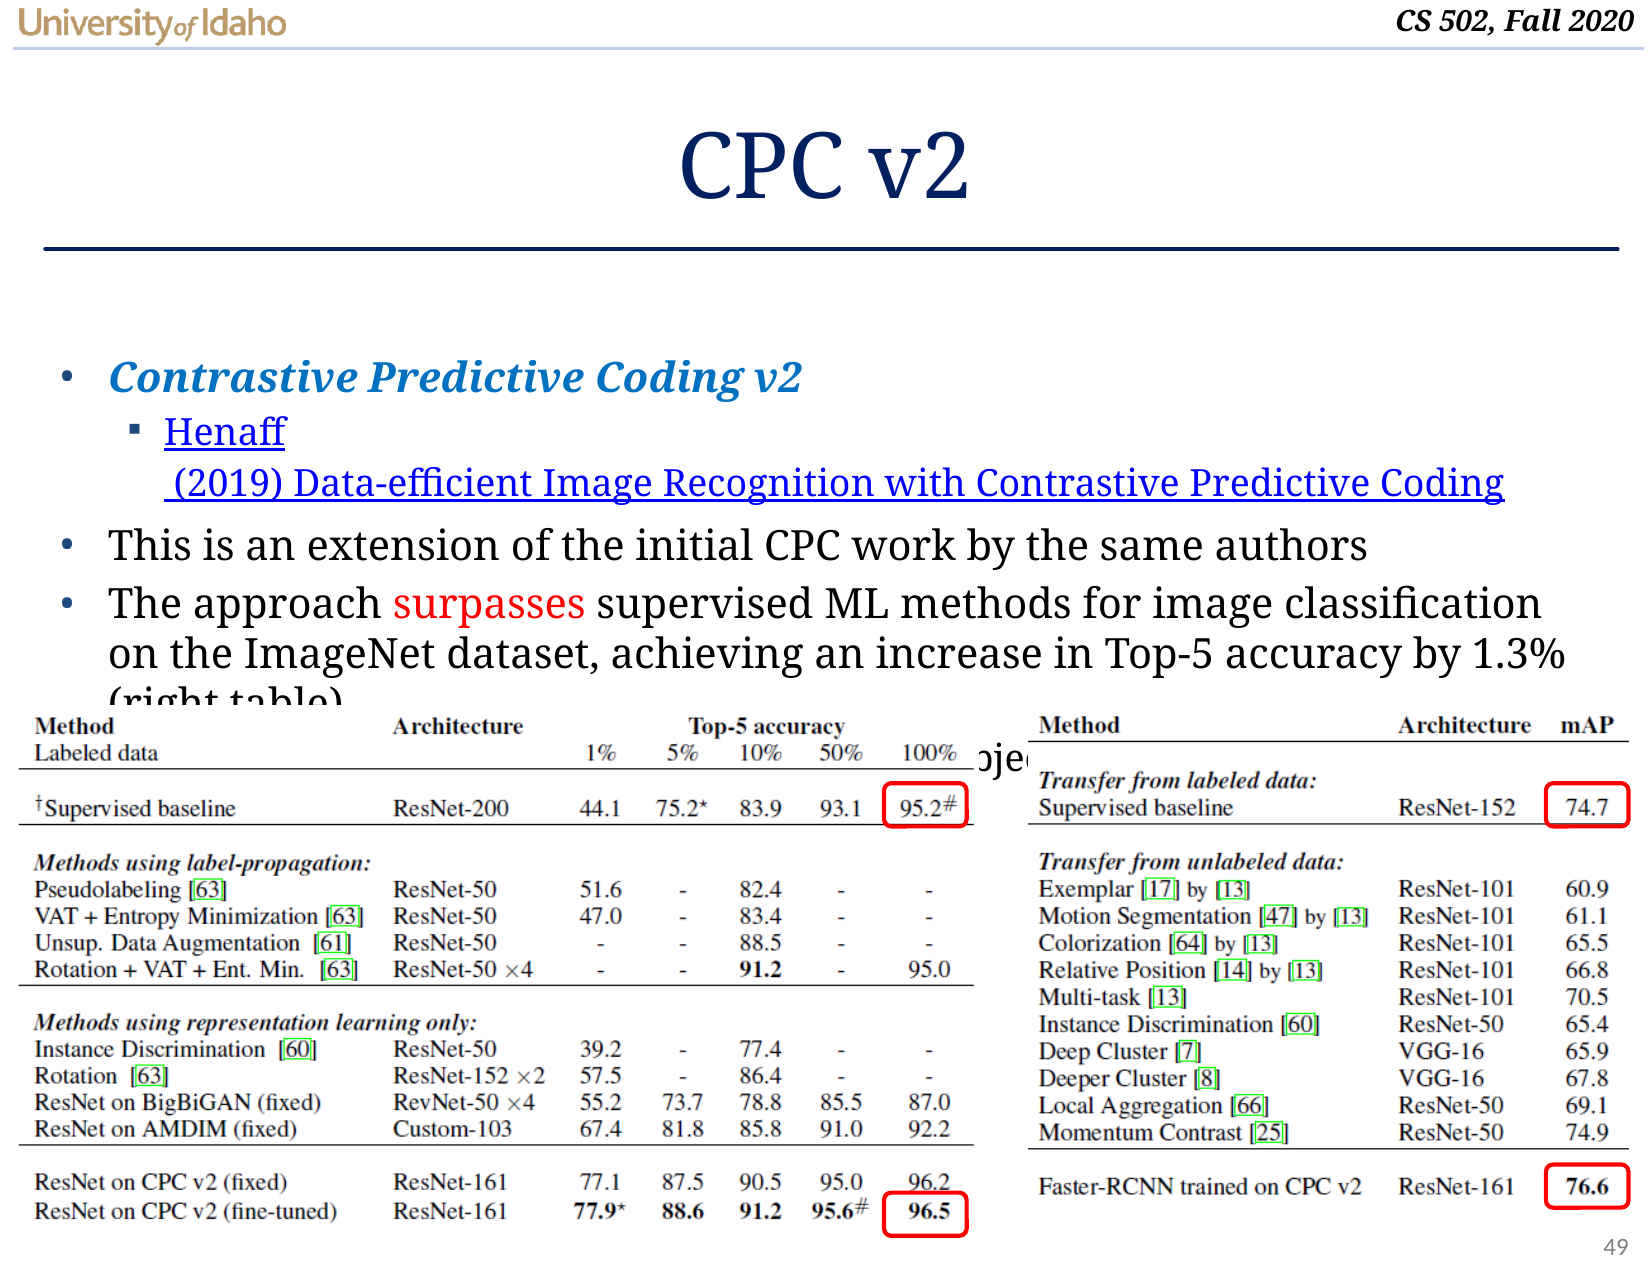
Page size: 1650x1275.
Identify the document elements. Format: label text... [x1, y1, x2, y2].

picture [19, 8, 286, 46]
list Contrastive Predictive Coding v2 Henaff (2019) Data-efficient Image Recognition with Contrastive Predictive Coding This is an extension of the initial CPC work by the same authors The approach surpasses supervised ML methods for image classification on the ImageNet dataset, achieving an increase in Top-5 accuracy by 1.3% (right table) It also surpasses supervised approaches for object detection on PASCAL VOC by 2% [45, 342, 1618, 1224]
title CPC v2 [0, 75, 1650, 248]
picture [10, 705, 979, 1229]
picture [1028, 710, 1629, 1205]
